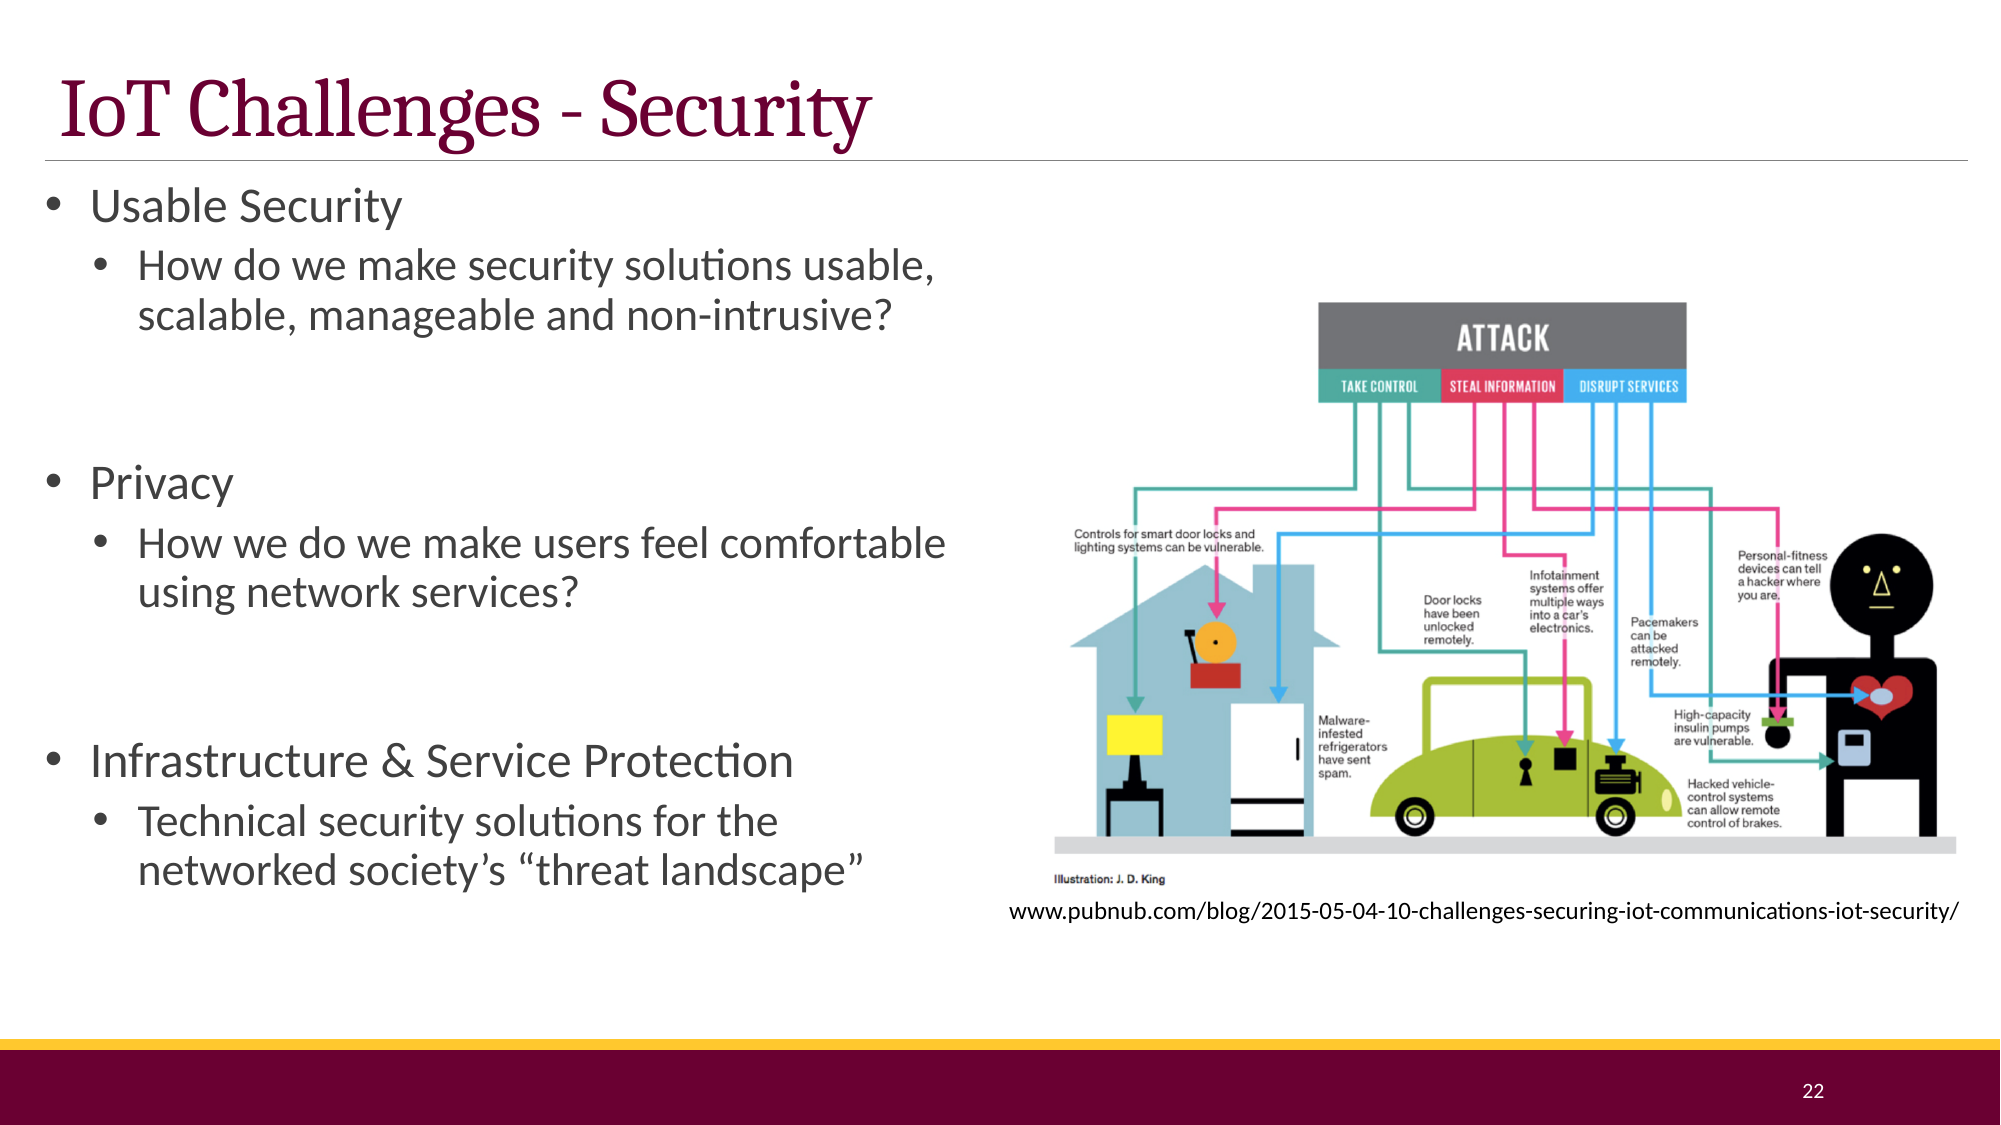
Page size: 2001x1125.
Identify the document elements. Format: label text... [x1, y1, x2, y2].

picture [1051, 297, 1959, 888]
title IoT Challenges - Security [44, 47, 1969, 161]
text_box www.pubnub.com/blog/2015-05-04-10-challenges-securing-iot-communications-iot-security/ [994, 887, 1987, 932]
list Usable Security How do we make security solutions usable, scalable, manageable and non-intrusive? Privacy How we do we make users feel comfortable using network services? Infrastructure & Service Protection Technical security solutions for the networked society’s “threat landscape” [44, 171, 977, 1015]
slide_number 22 [1624, 1059, 1840, 1120]
